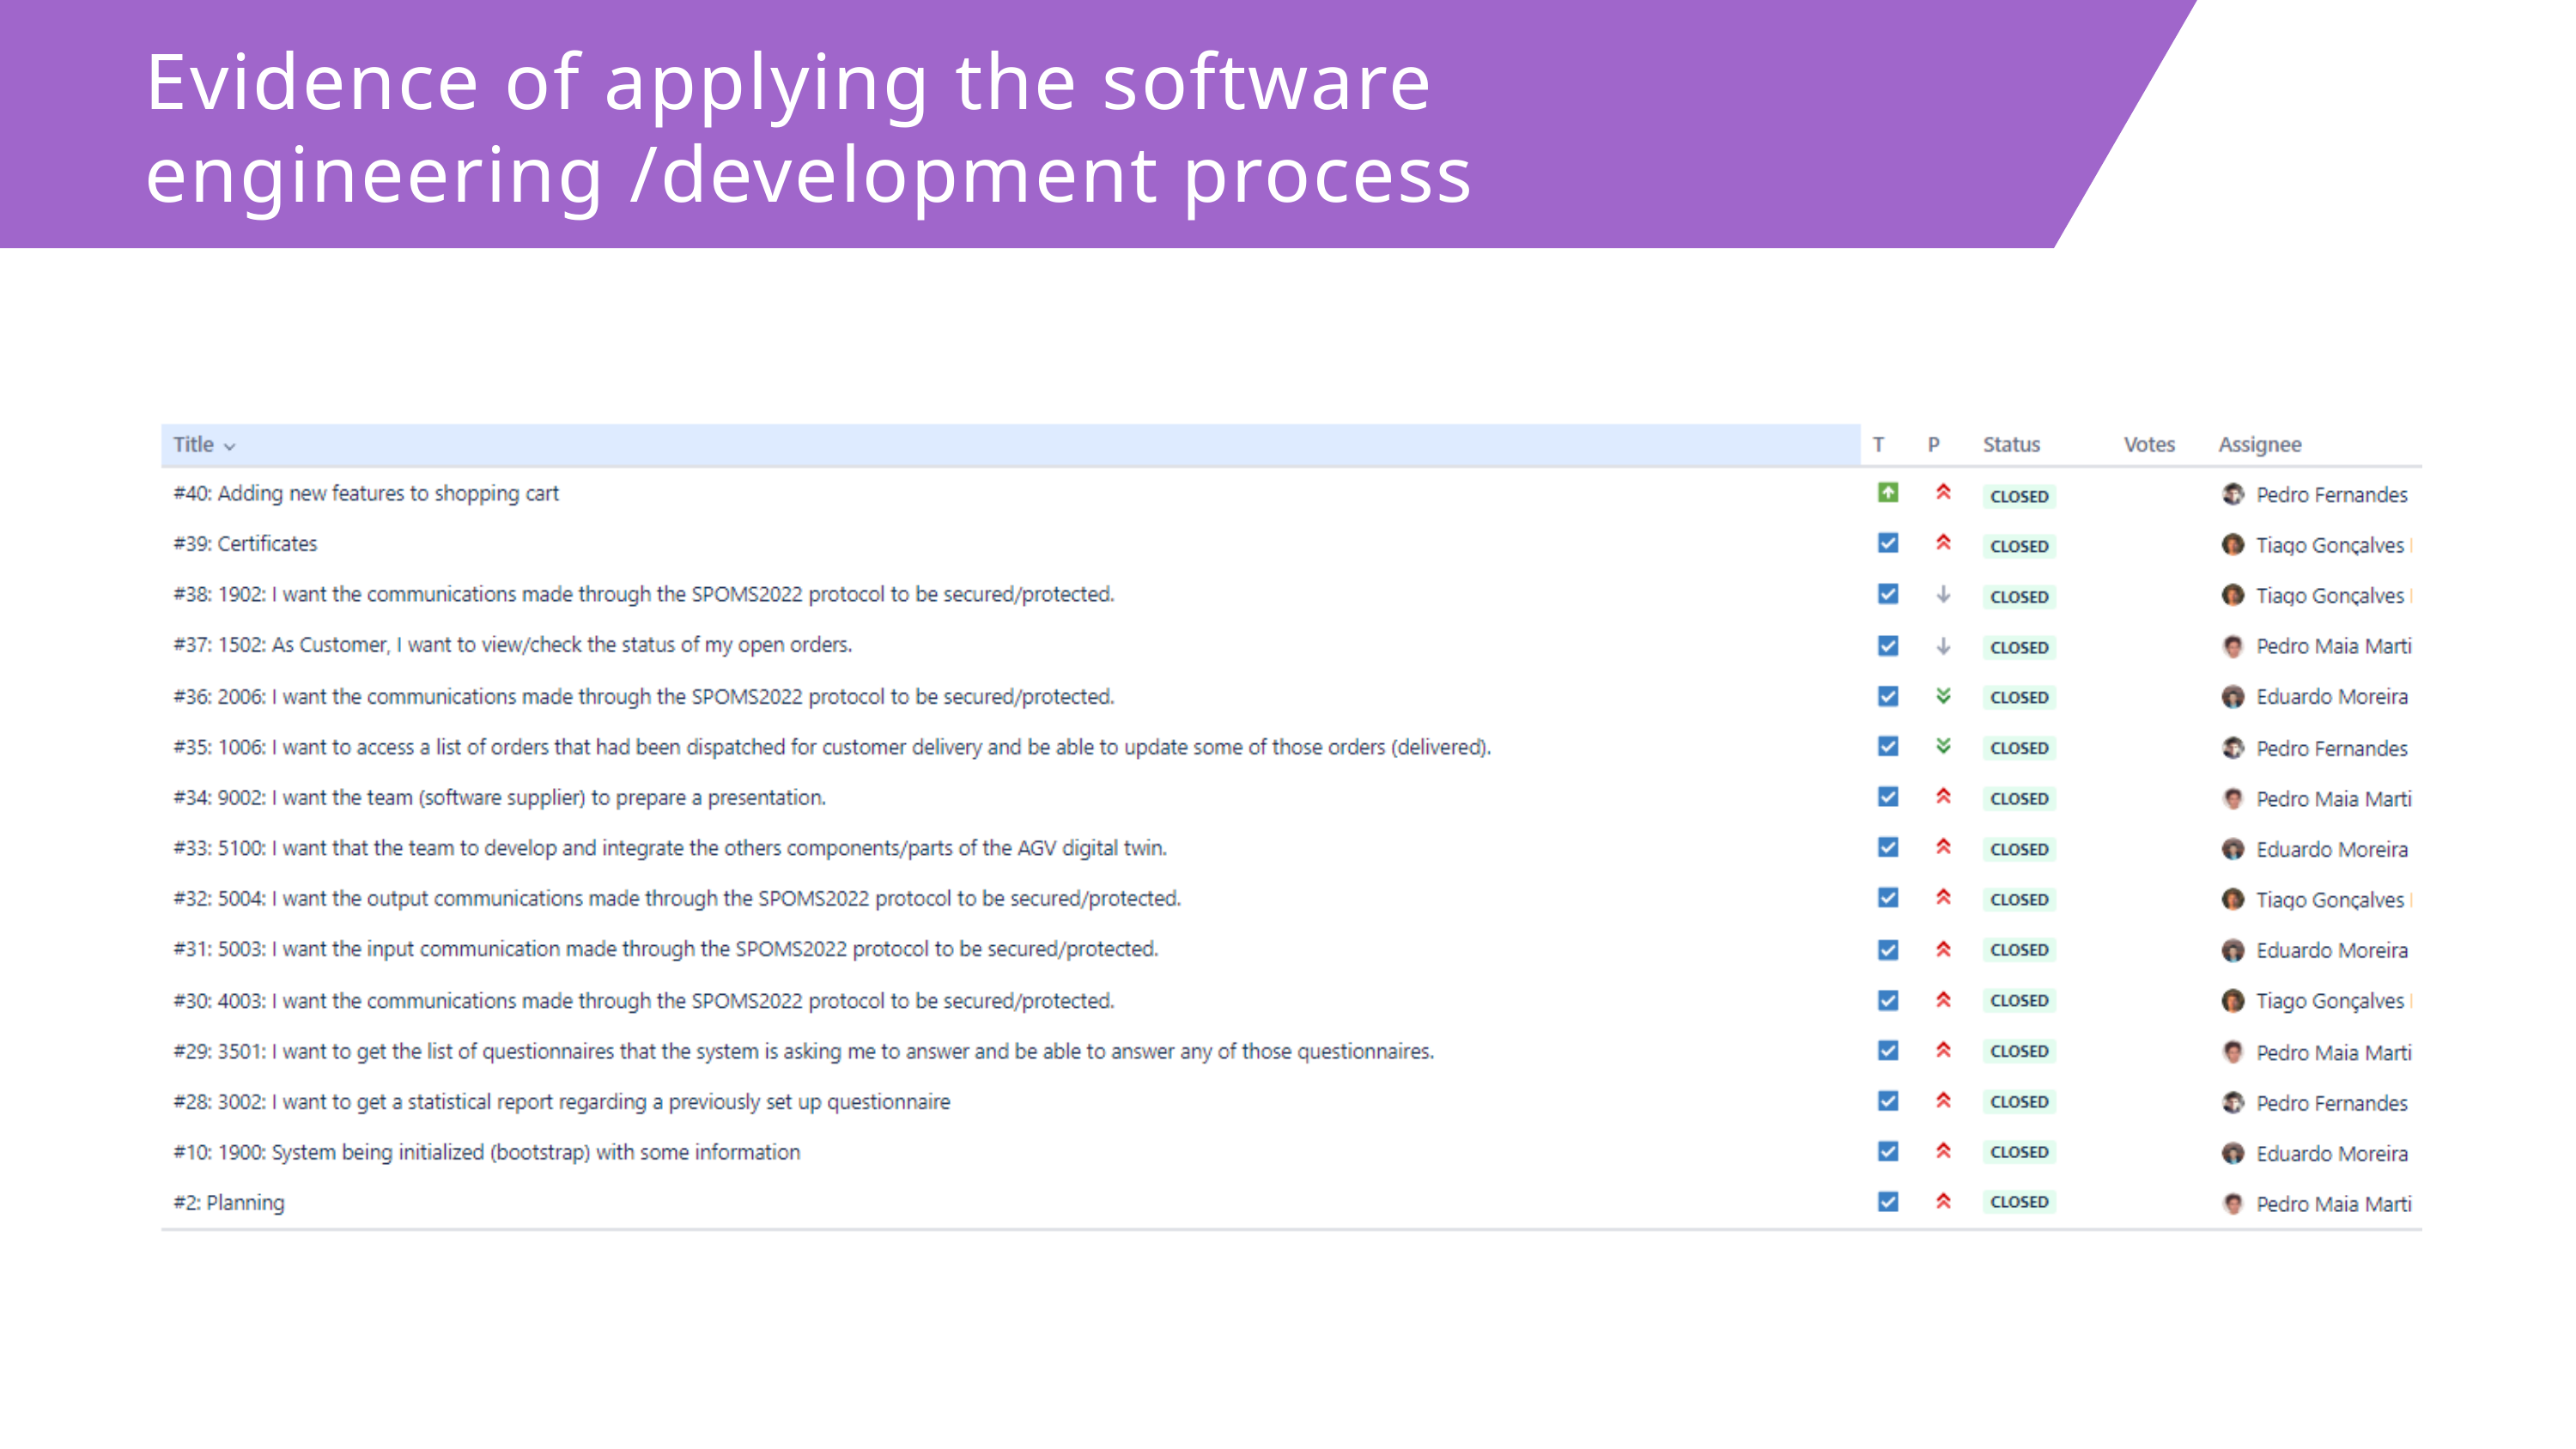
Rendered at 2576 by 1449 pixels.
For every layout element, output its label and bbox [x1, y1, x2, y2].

text_box [0, 0, 2432, 249]
text_box [154, 416, 2422, 1241]
